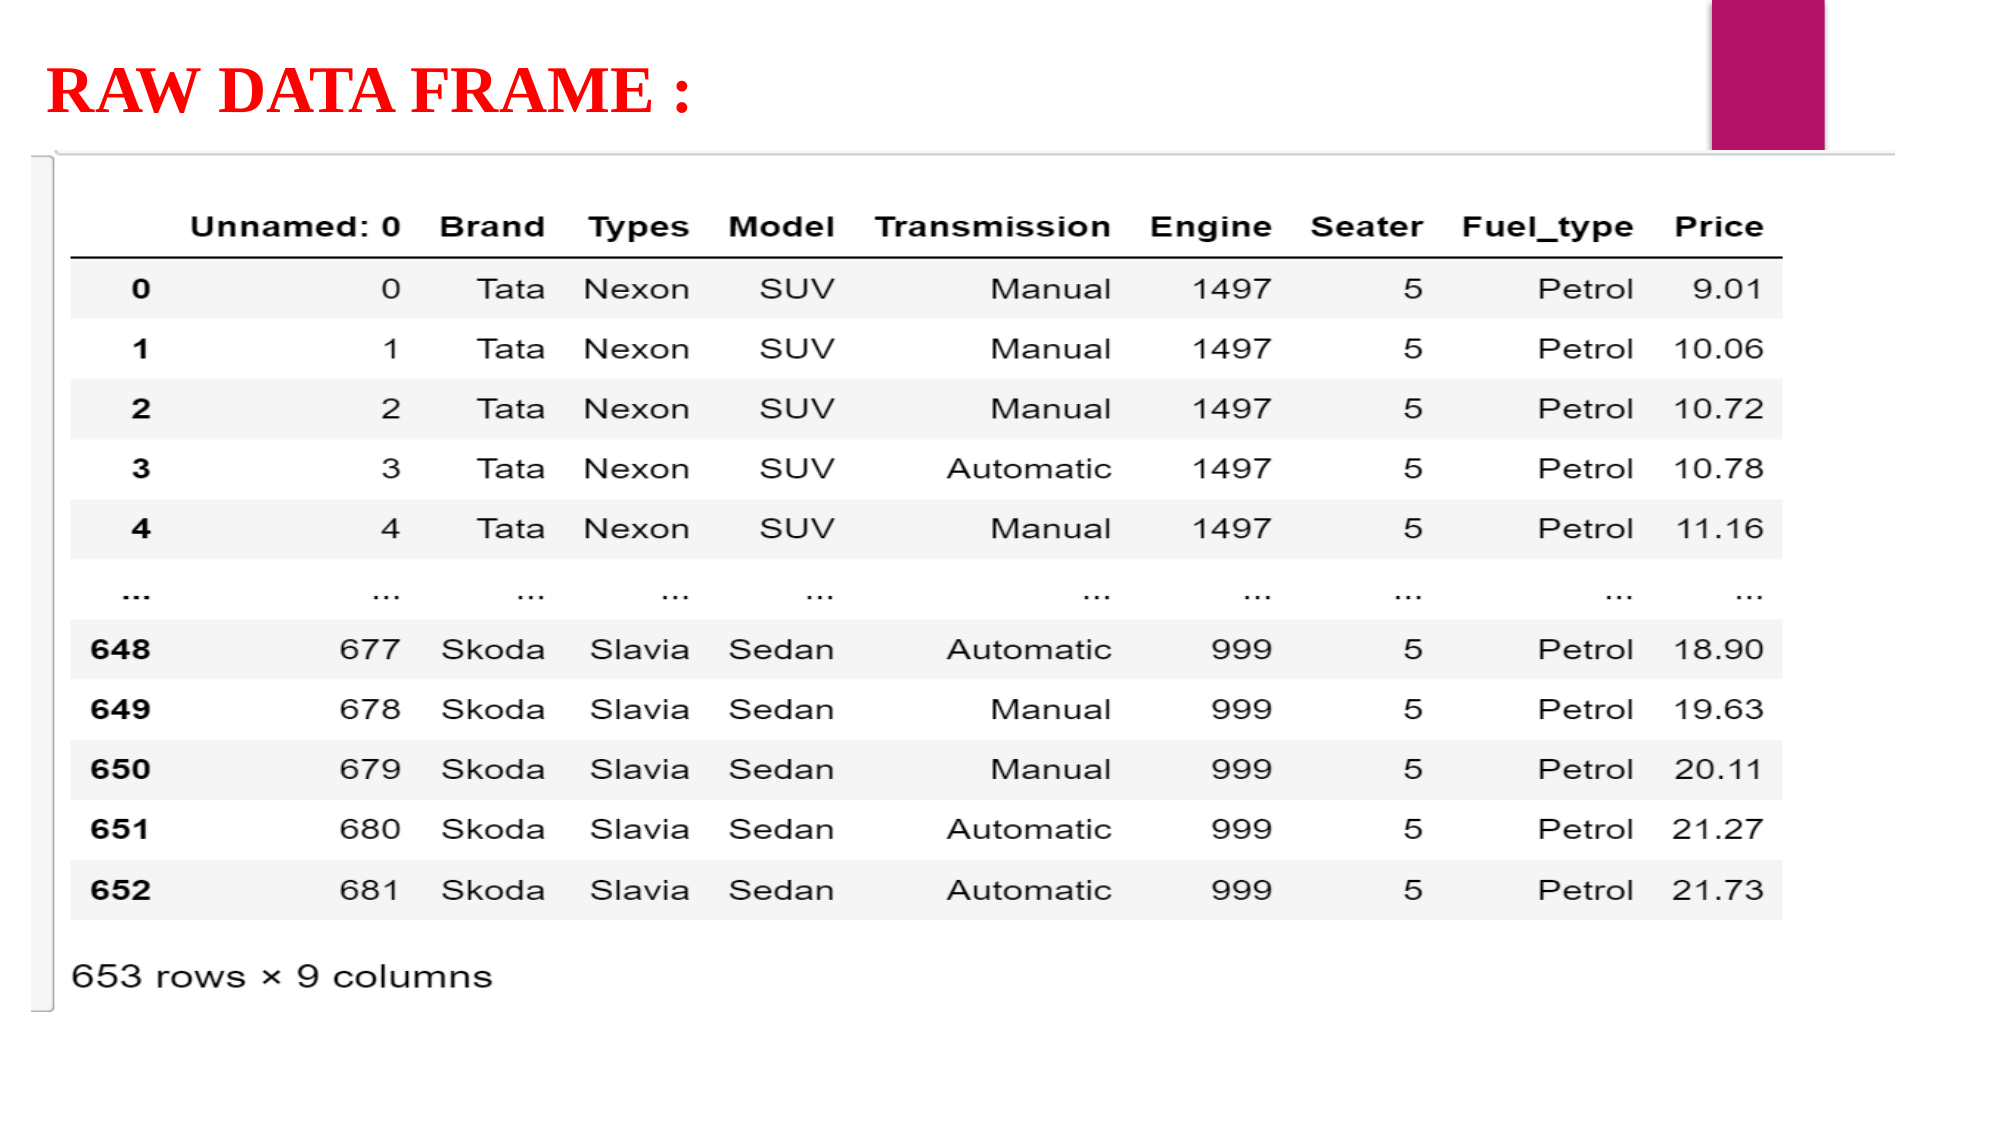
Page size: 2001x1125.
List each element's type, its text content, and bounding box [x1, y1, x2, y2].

picture [31, 150, 1895, 1012]
text_box RAW DATA FRAME : [31, 38, 882, 134]
